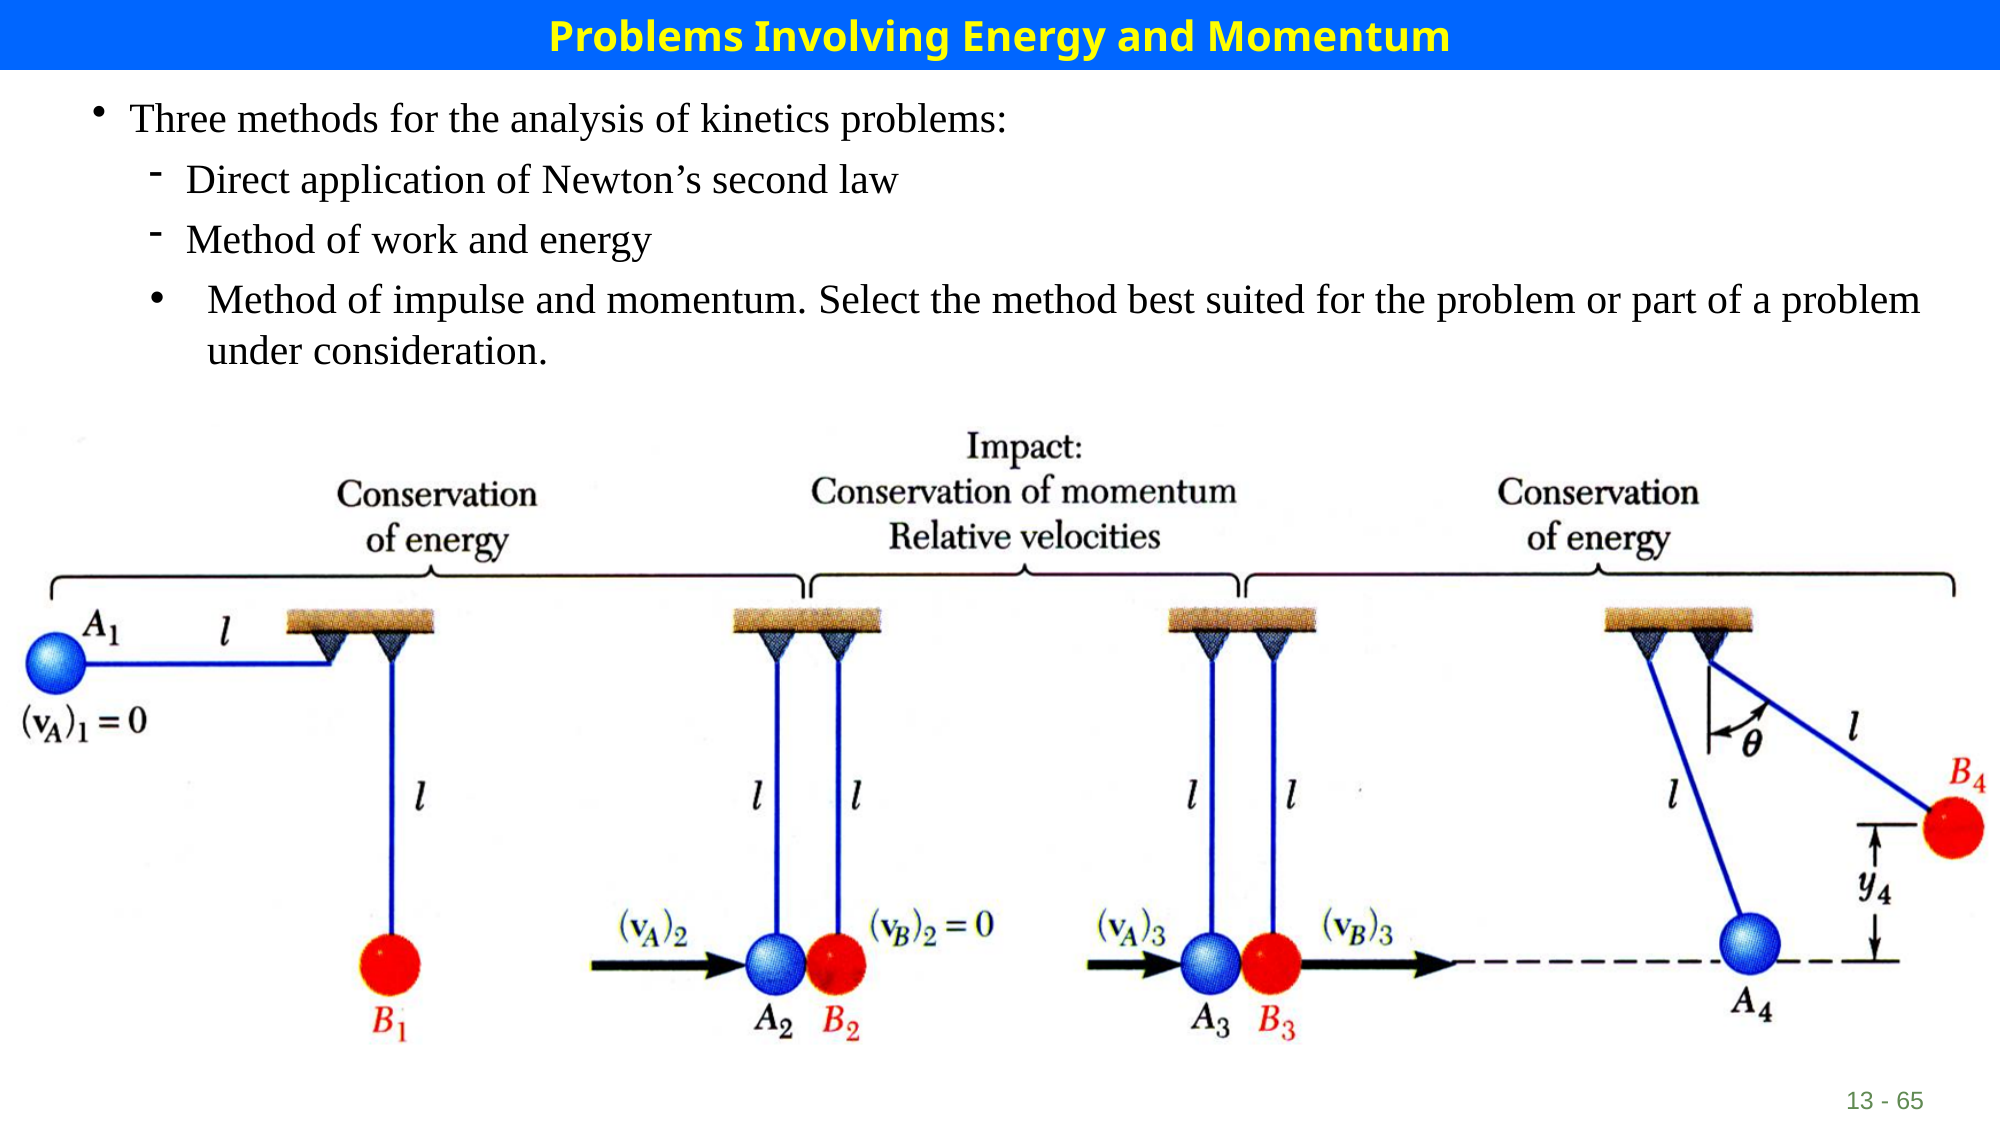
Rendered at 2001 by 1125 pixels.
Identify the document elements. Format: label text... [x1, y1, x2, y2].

text_box Three methods for the analysis of kinetics problems: Direct application of Newton’s second law Method of work and energy Method of impulse and momentum. Select the method best suited for the problem or part of a problem under consideration. [76, 83, 1940, 424]
slide_number 13 - 65 [1739, 1080, 1940, 1119]
text_box Problems Involving Energy and Momentum [0, 0, 2000, 70]
picture [6, 424, 1997, 1058]
